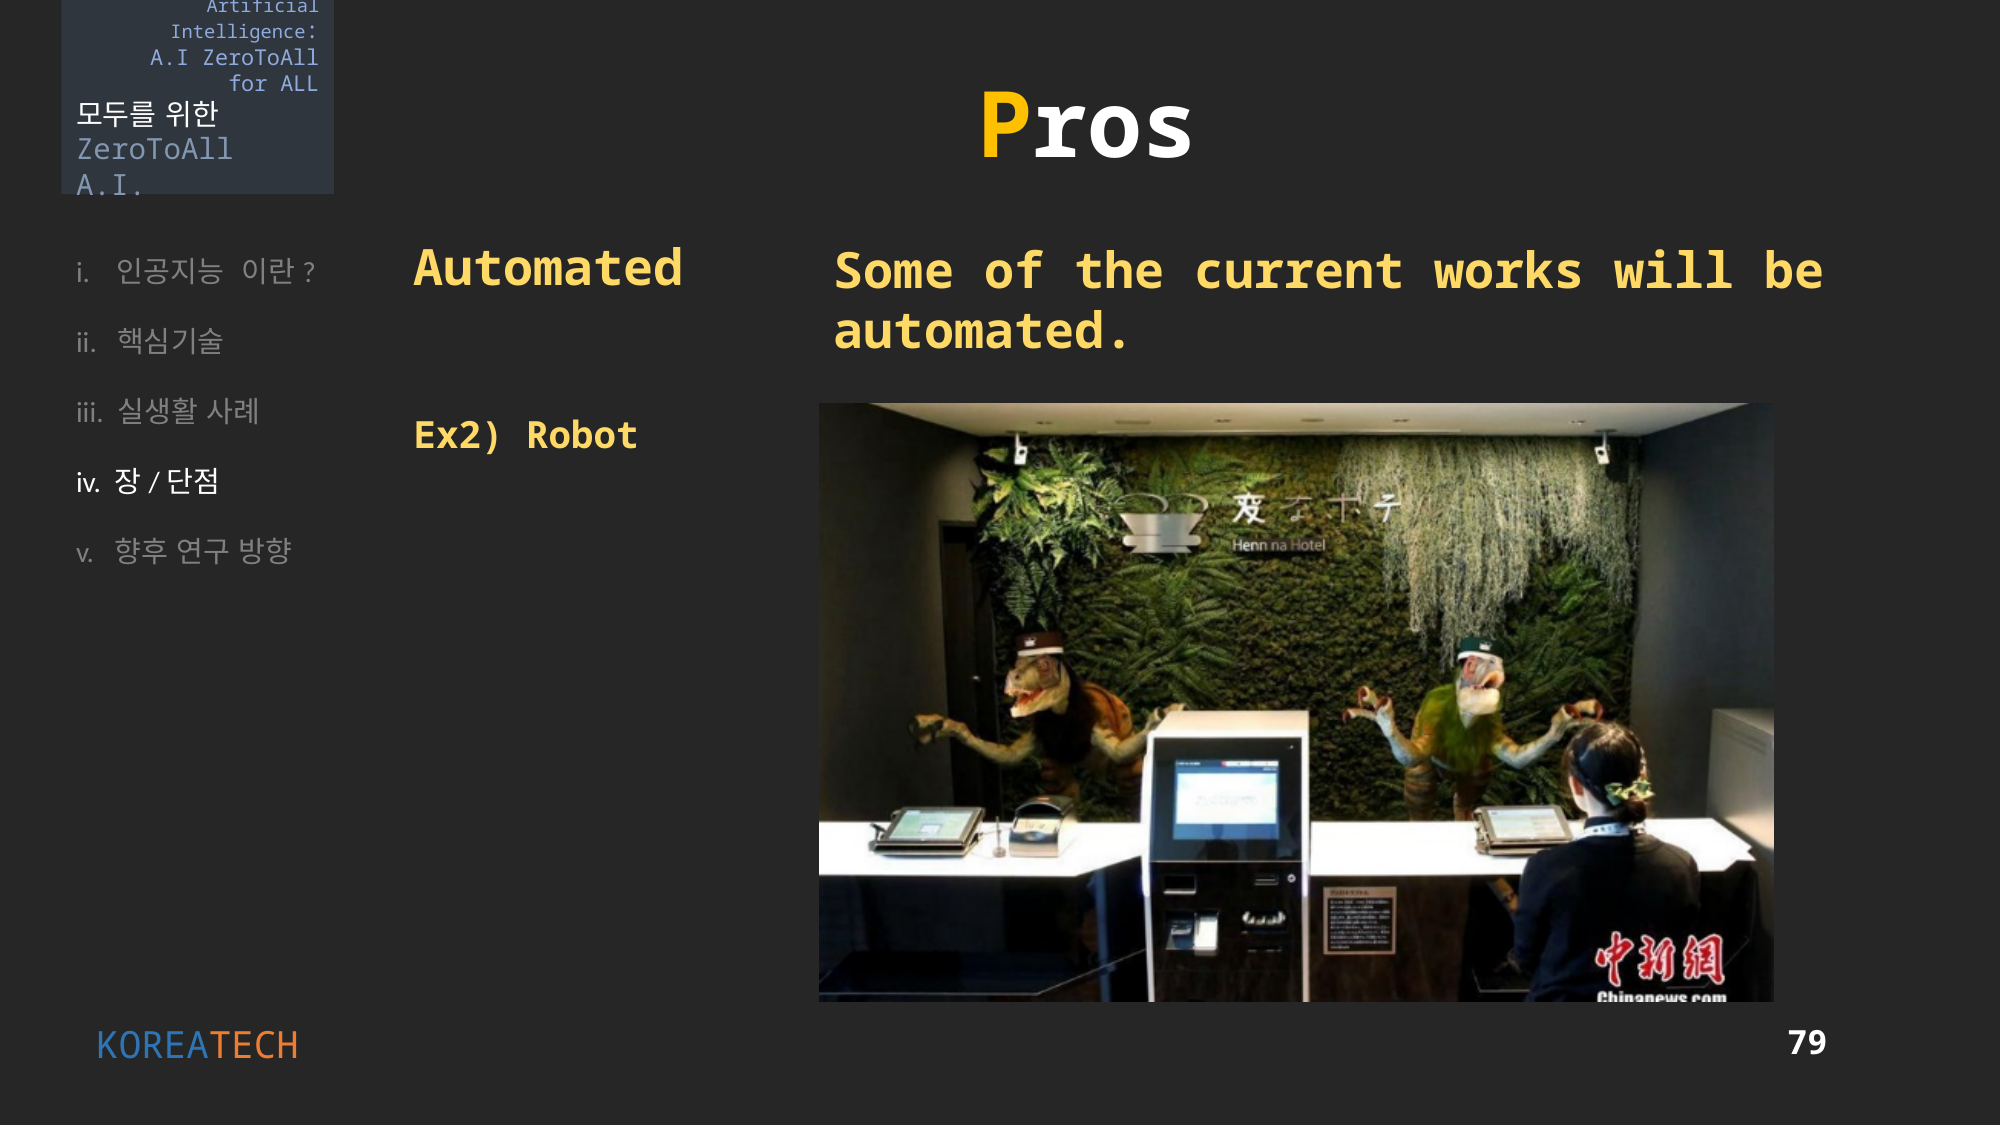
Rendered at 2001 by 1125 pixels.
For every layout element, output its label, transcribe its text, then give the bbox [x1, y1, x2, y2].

text_box i. 인공지능 이란? ii. 핵심기술 iii. 실생활 사례 iv. 장/단점 v. 향후 연구 방향 [60, 222, 335, 599]
text_box Ex2) Robot [398, 402, 724, 464]
text_box Pros [901, 50, 1274, 193]
text_box Automated [398, 222, 820, 308]
text_box KOREATECH [81, 1013, 314, 1074]
text_box Artificial Intelligence: A.I ZeroToAll for ALL 모두를 위한 ZeroToAll A.I. [60, 0, 335, 195]
picture [819, 403, 1774, 1002]
text_box Some of the current works will be automated. [819, 230, 1853, 366]
slide_number 79 [1412, 1013, 1863, 1074]
